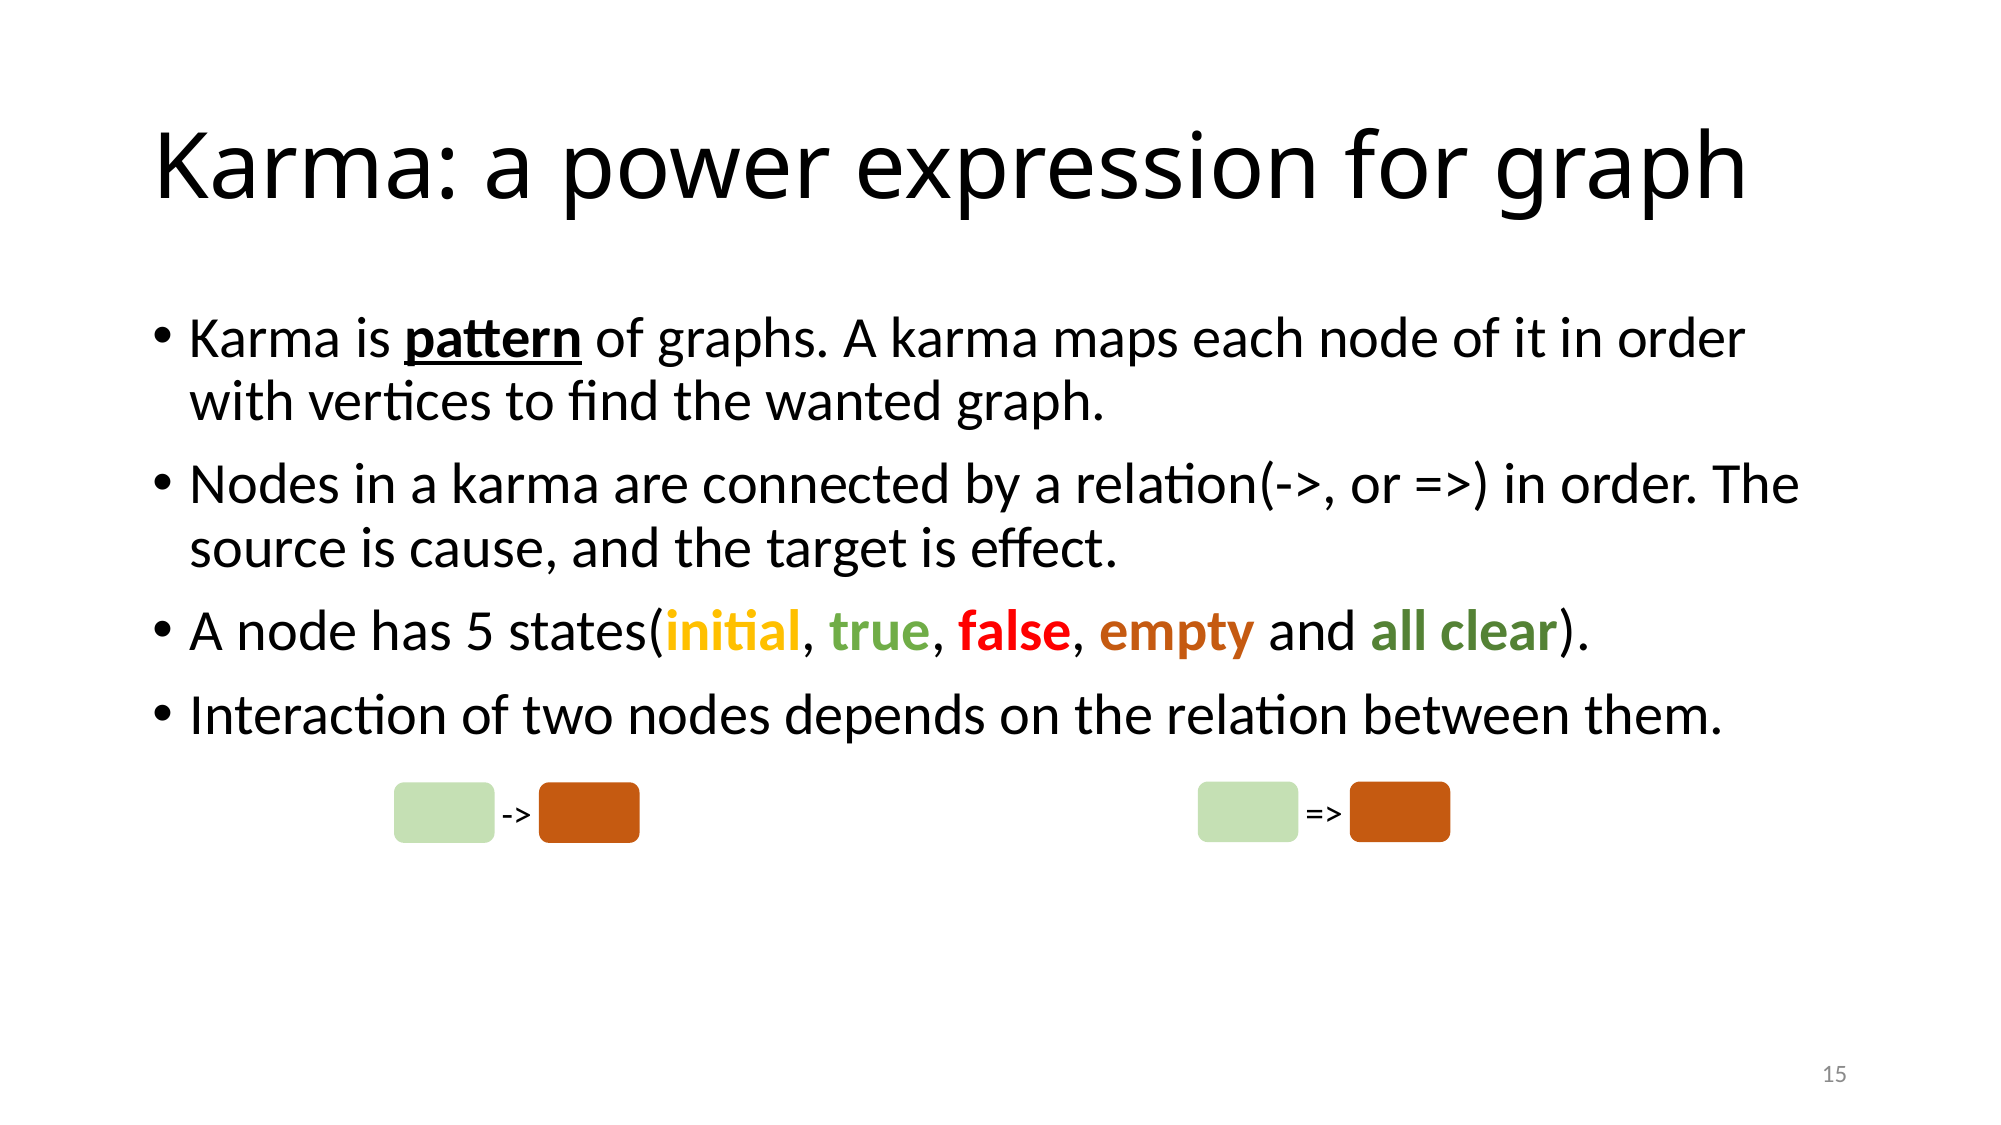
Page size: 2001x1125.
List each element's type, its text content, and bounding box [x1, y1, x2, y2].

list Karma is pattern of graphs. A karma maps each node of it in order with vertices to find the wanted graph. Nodes in a karma are connected by a relation(->, or =>) in order. The source is cause, and the target is effect. A node has 5 states(initial, true, false, empty and all clear). Interaction of two nodes depends on the relation between them. [137, 299, 1863, 1014]
title Karma: a power expression for graph [137, 59, 1863, 278]
slide_number 15 [1412, 1042, 1863, 1103]
